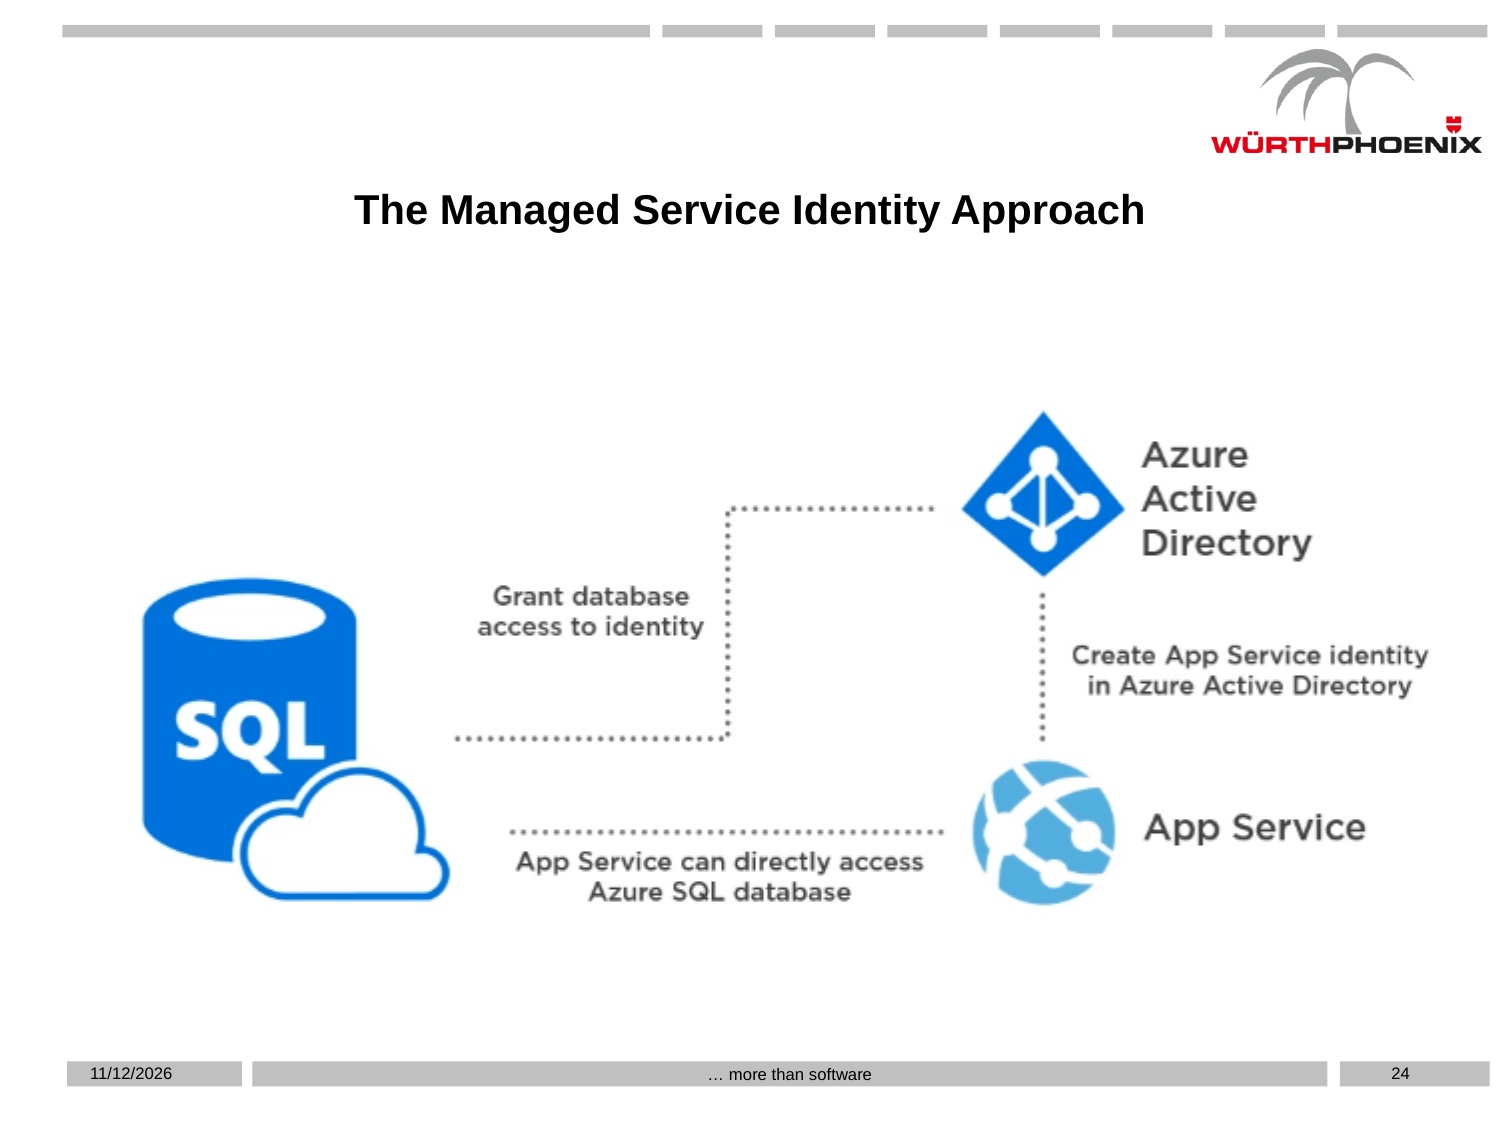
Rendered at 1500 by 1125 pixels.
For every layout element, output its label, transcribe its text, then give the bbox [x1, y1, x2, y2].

picture [1211, 49, 1482, 153]
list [27, 324, 1473, 996]
slide_number 24 [1074, 1042, 1425, 1103]
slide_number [75, 1042, 425, 1103]
subtitle The Managed Service Identity Approach [225, 174, 1275, 250]
